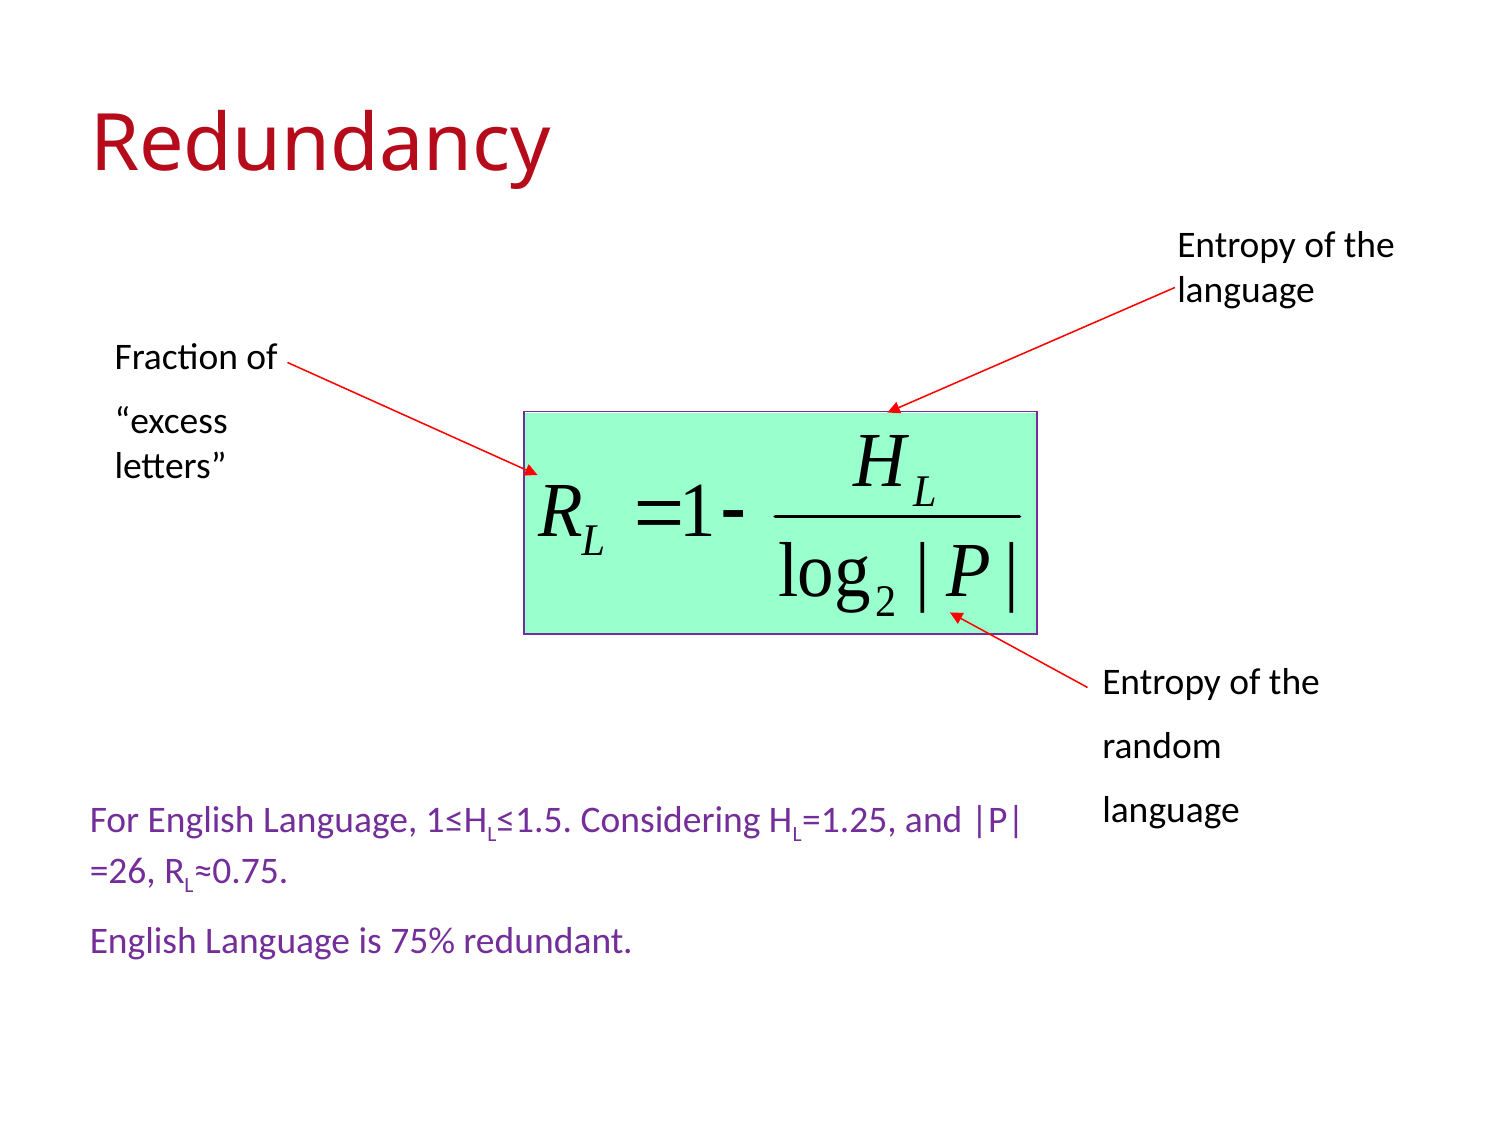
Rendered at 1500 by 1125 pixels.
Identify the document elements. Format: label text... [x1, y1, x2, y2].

text_box For English Language, 1≤HL≤1.5. Considering HL=1.25, and |P|=26, RL≈0.75. English Language is 75% redundant. [74, 787, 1050, 969]
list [524, 412, 1037, 634]
text_box [889, 293, 1162, 410]
title Redundancy [75, 45, 1425, 233]
text_box Fraction of “excess letters” [99, 324, 325, 494]
text_box Entropy of the language [1162, 212, 1425, 318]
text_box Entropy of the random language [1087, 649, 1388, 838]
